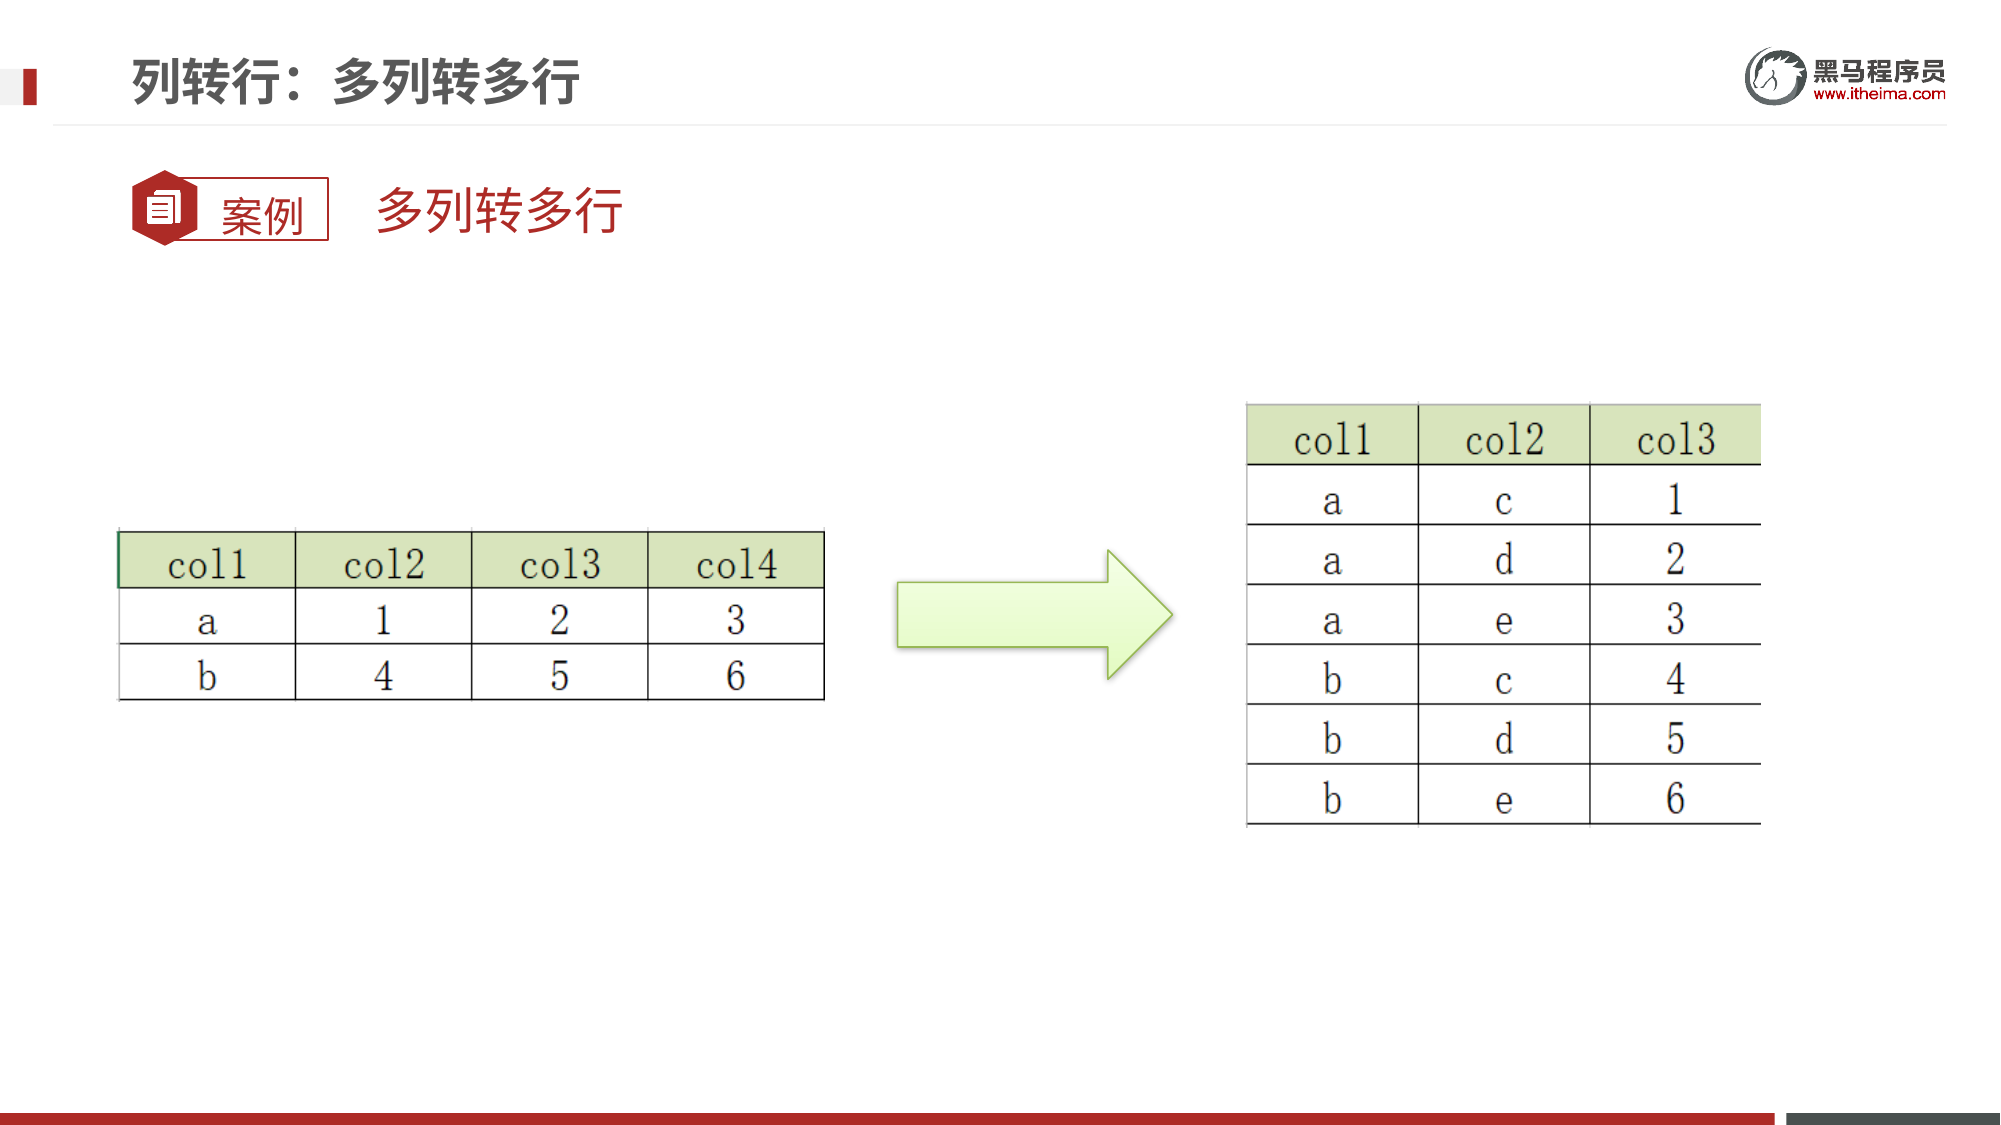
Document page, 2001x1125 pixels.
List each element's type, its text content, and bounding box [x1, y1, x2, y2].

picture [1744, 46, 1946, 106]
picture [1245, 401, 1761, 828]
picture [116, 527, 825, 702]
picture [147, 190, 181, 224]
title 列转行：多列转多行 [116, 38, 1556, 124]
list 多列转多行 [360, 166, 1872, 252]
text_box [896, 549, 1174, 681]
